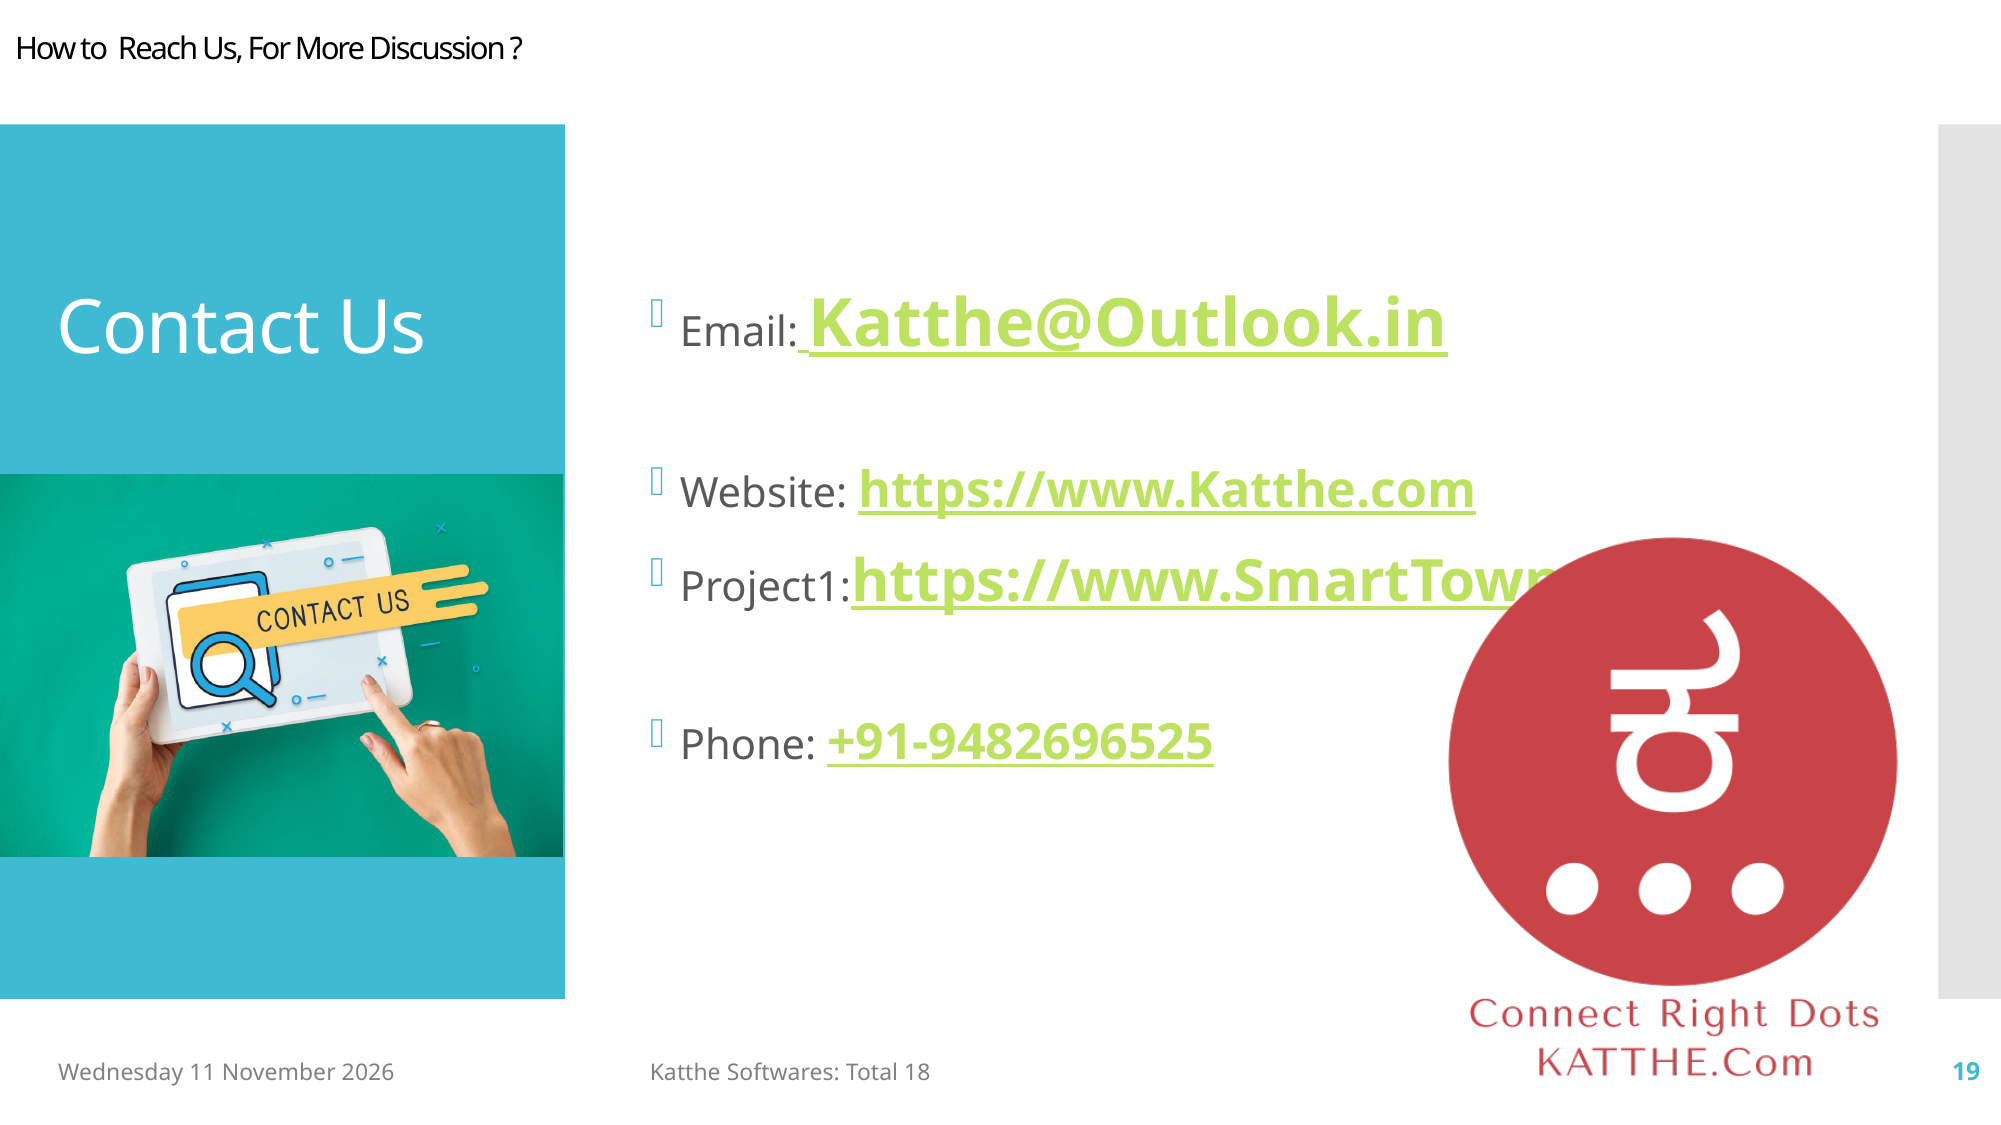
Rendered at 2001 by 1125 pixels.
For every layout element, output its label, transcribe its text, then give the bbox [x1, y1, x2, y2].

slide_number 19 [1953, 1042, 1996, 1103]
footer Katthe Softwares: Total 18 [634, 1042, 1396, 1103]
picture [0, 474, 563, 857]
text_box How to Reach Us, For More Discussion ? [0, 0, 555, 74]
picture [1396, 485, 1953, 1125]
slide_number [43, 1042, 493, 1103]
title Contact Us [41, 184, 525, 474]
list Email: Katthe@Outlook.in Website: https://www.Katthe.com Project1:https://www.SmartTown.in Phone: +91-9482696525 [634, 141, 1835, 982]
